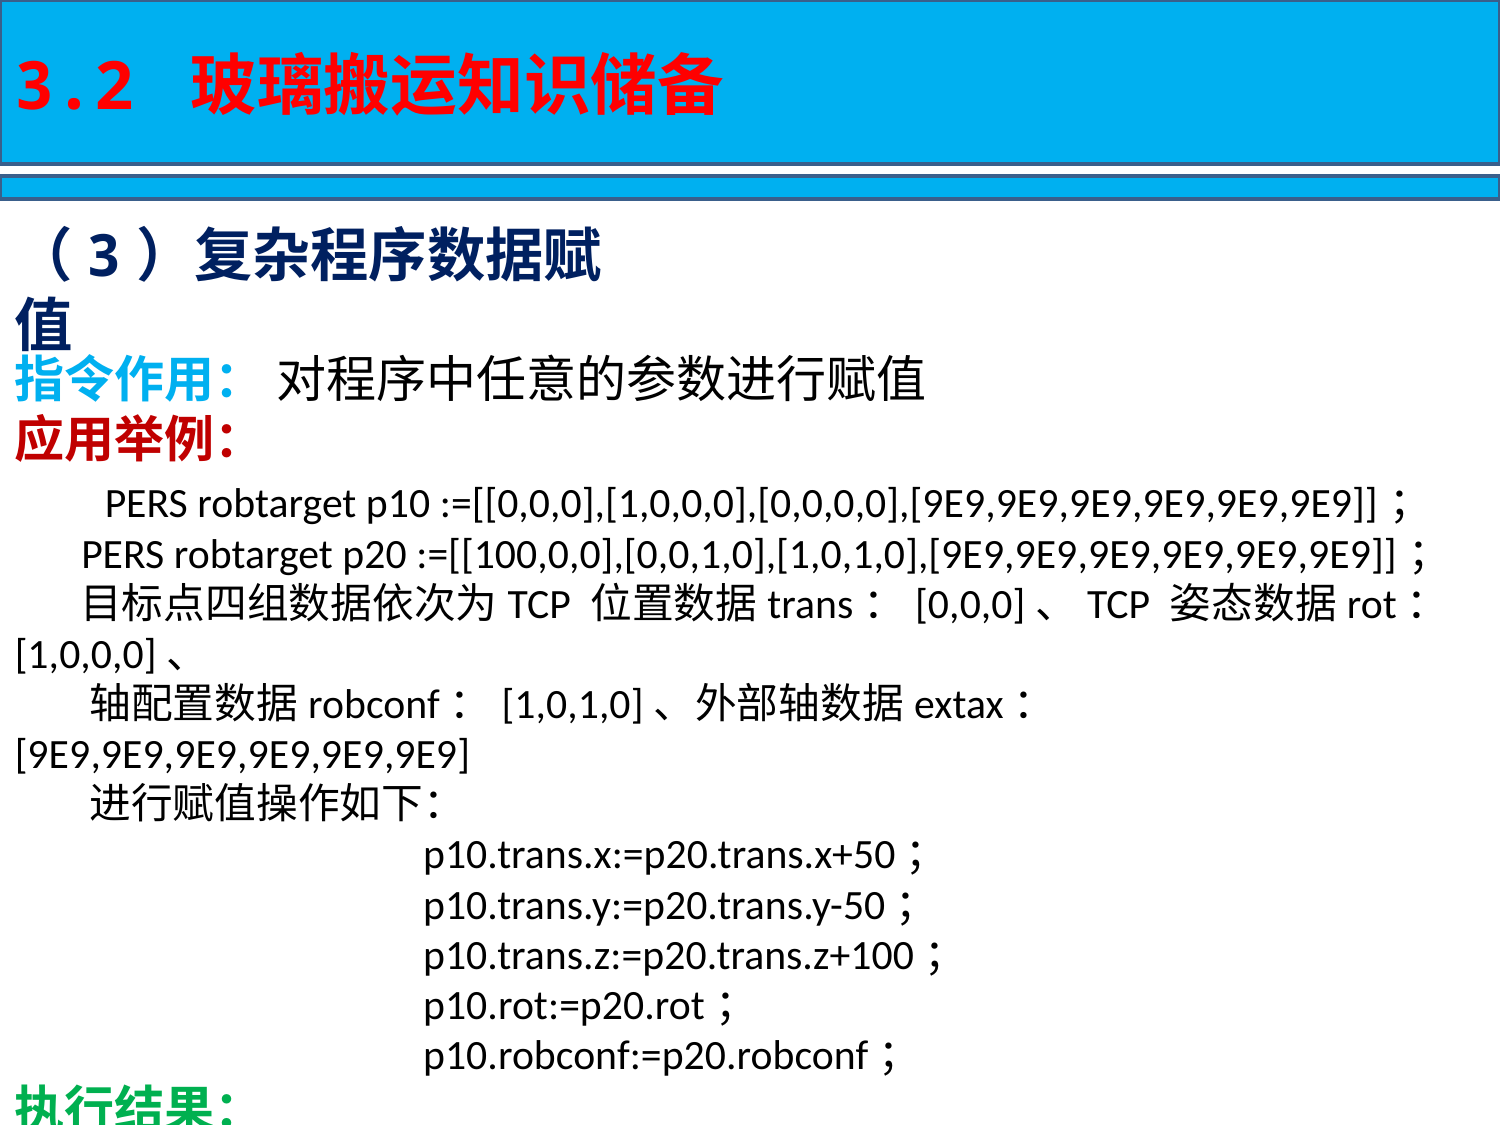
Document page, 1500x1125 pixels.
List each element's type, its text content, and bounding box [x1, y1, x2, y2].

text_box 3.2 玻璃搬运知识储备 [0, 35, 832, 130]
text_box [0, 0, 1500, 166]
text_box 指令作用： 对程序中任意的参数进行赋值 应用举例： PERS robtarget p10 :=[[0,0,0],[1,0,0,0],[0,0,0,0],[9E9,9E9,9E9,9E9,9E9,9E9]]； PERS robtarget p20 :=[[100,0,0],[0,0,1,0],[1,0,1,0],[9E9,9E9,9E9,9E9,9E9,9E9]]； 目标点四组数据依次为TCP 位置数据trans：[0,0,0]、TCP 姿态数据rot：[1,0,0,0]、 轴配置数据robconf：[1,0,1,0]、外部轴数据extax：[9E9,9E9,9E9,9E9,9E9,9E9] 进行赋值操作如下： p10.trans.x:=p20.trans.x+50； p10.trans.y:=p20.trans.y-50； p10.trans.z:=p20.trans.z+100； p10.rot:=p20.rot； p10.robconf:=p20.robconf； 执行结果： PERS robtarget p10 :=[[150,-50,100],[0,0,1,0],[1,0,1,0],[9E9,9E9,9E9,9E9,9E9,9E9]]； [0, 339, 1500, 1125]
text_box （3）复杂程序数据赋值 [0, 210, 657, 339]
text_box [0, 174, 1500, 201]
